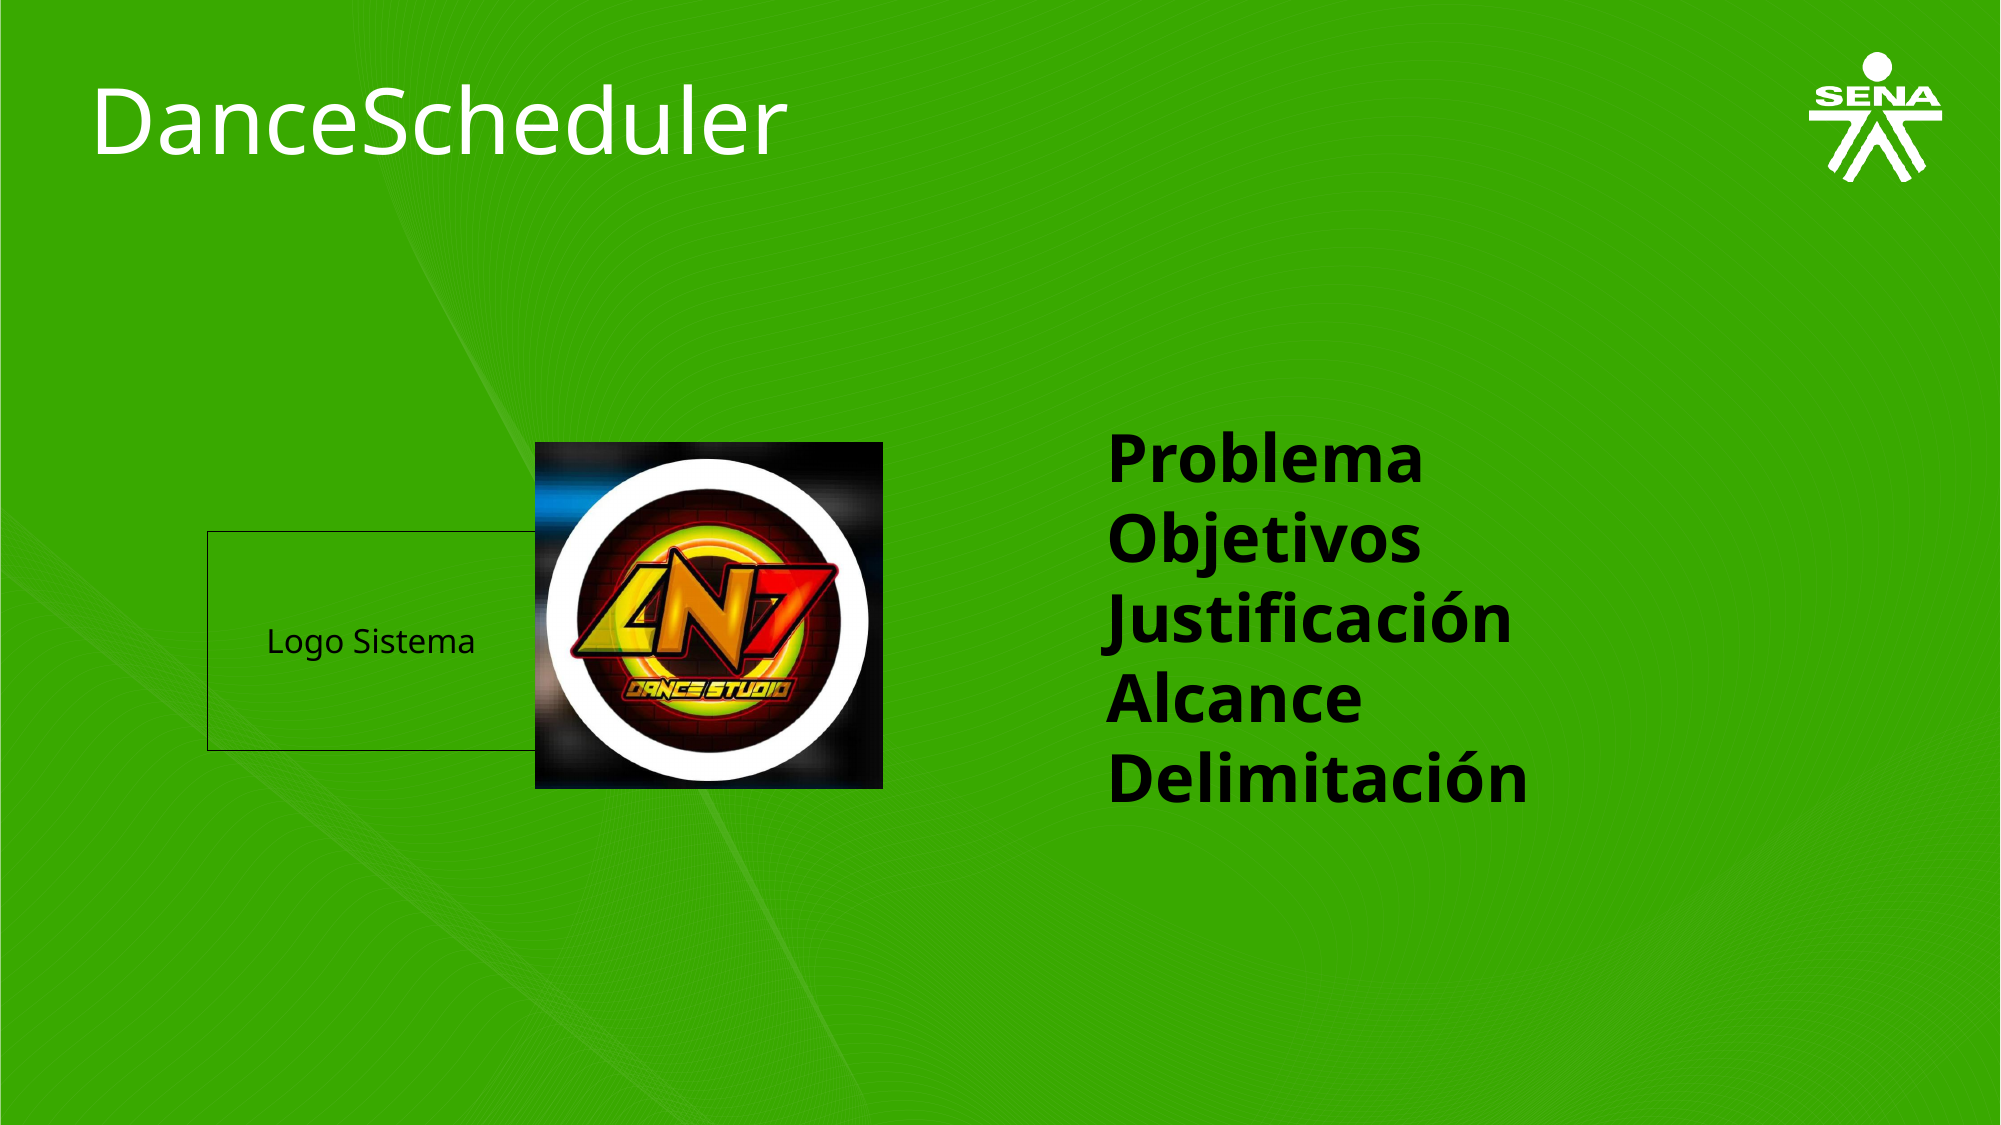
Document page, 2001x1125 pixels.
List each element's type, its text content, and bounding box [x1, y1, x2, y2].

text_box DanceScheduler [74, 68, 1800, 190]
picture [0, 0, 2001, 1125]
text_box Logo Sistema [207, 531, 535, 751]
text_box Problema Objetivos Justificación Alcance Delimitación [1091, 408, 1838, 823]
